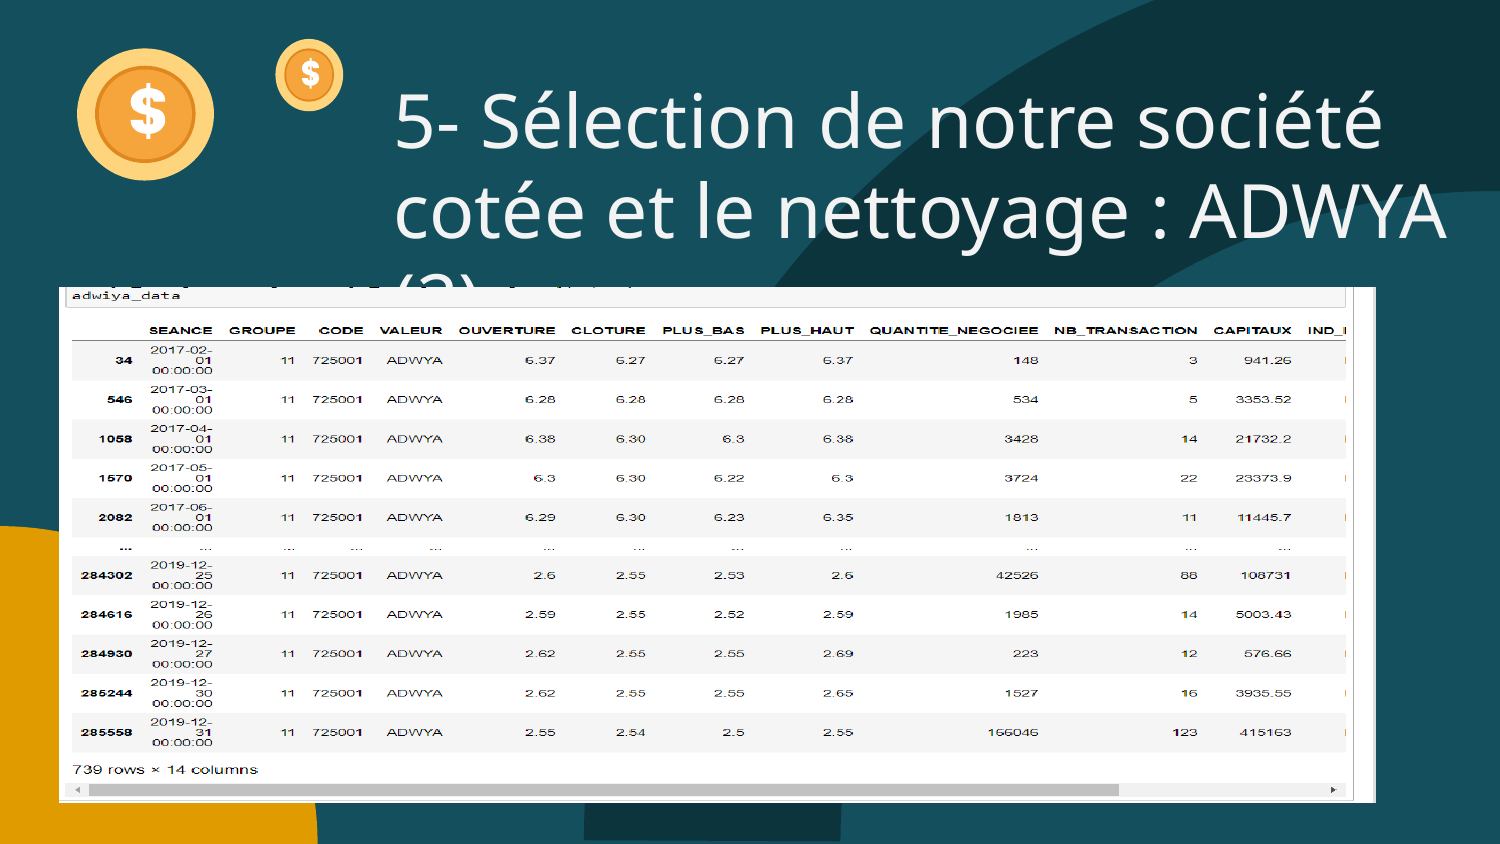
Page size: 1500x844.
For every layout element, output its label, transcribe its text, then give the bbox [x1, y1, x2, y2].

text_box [76, 48, 215, 181]
picture [59, 287, 1376, 803]
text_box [275, 38, 344, 112]
title 5- Sélection de notre société cotée et le nettoyage : ADWYA (2) [378, 58, 1500, 153]
